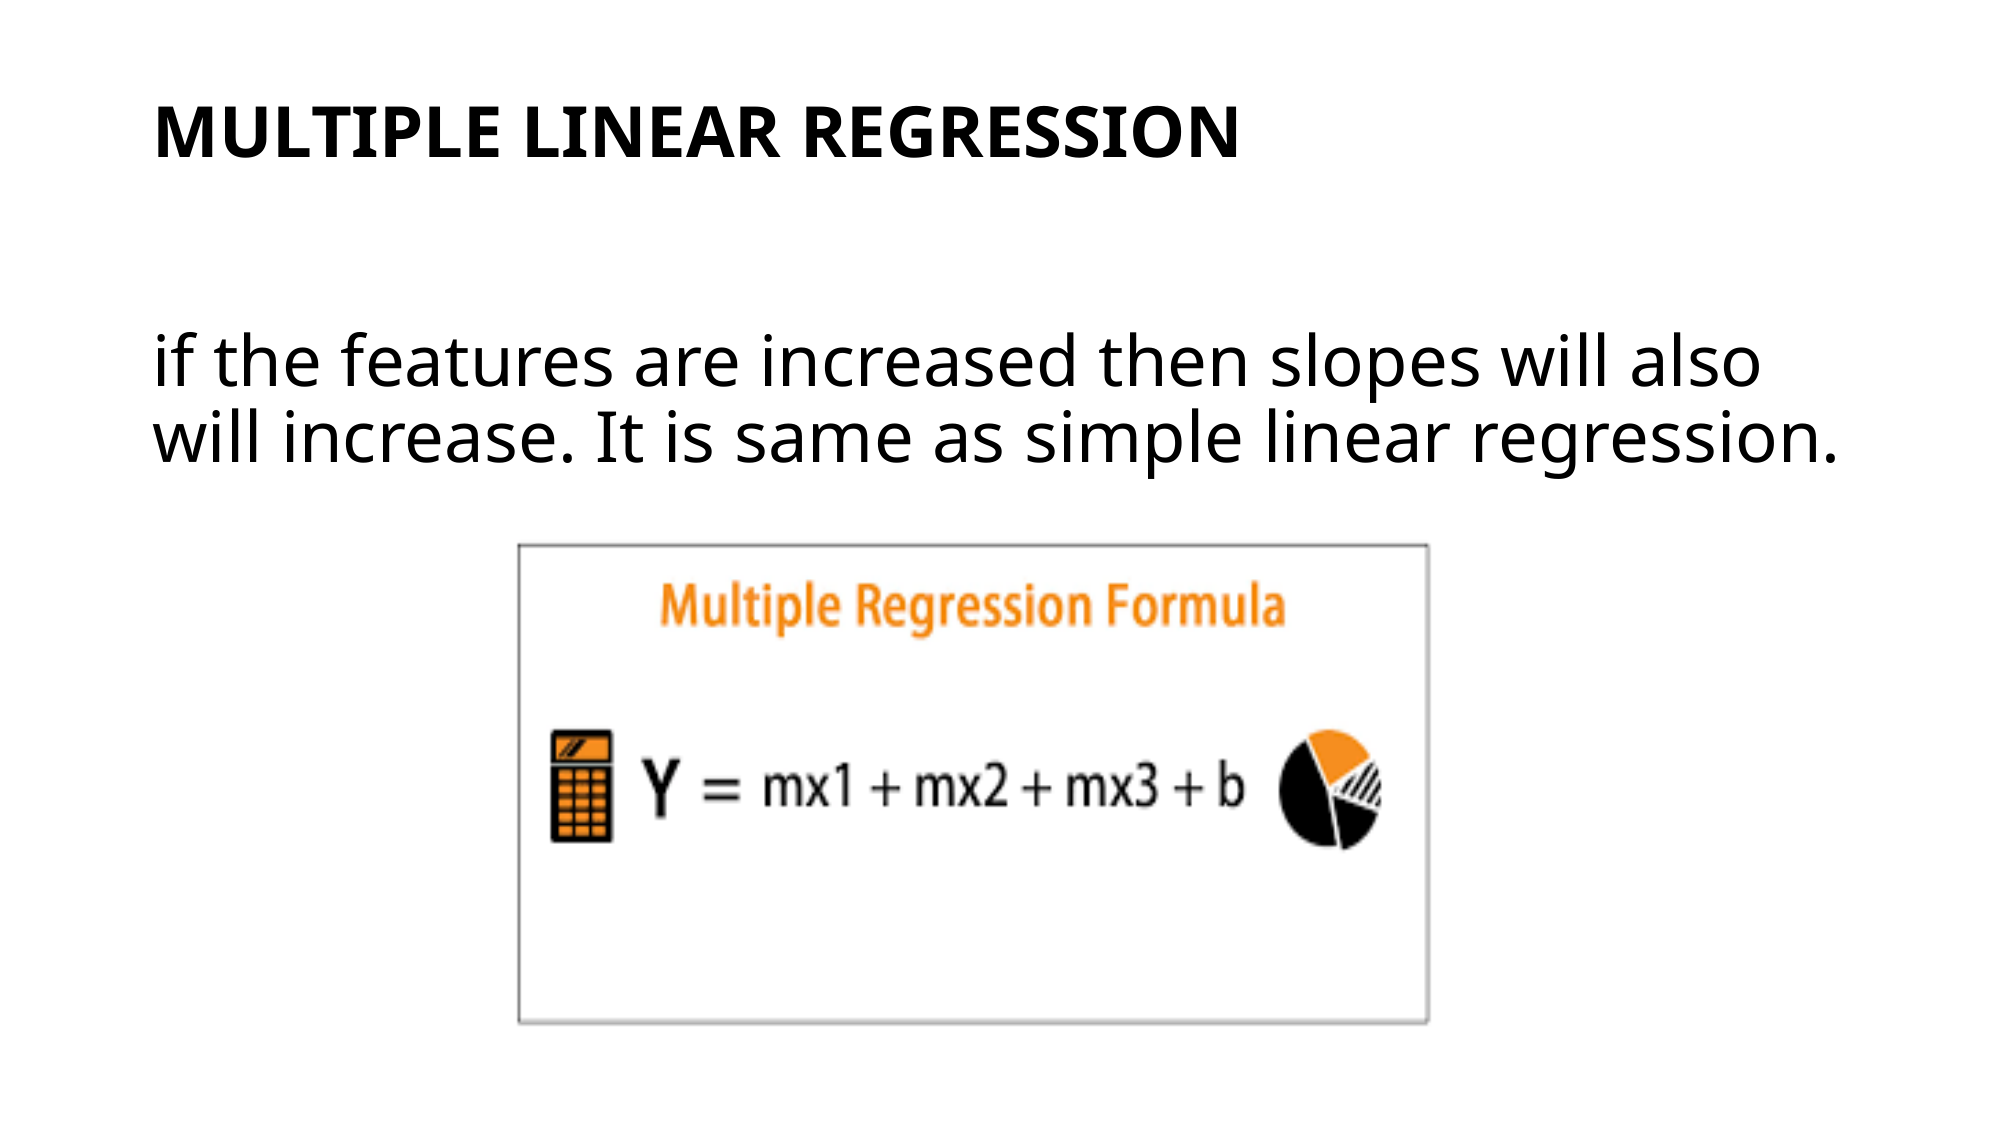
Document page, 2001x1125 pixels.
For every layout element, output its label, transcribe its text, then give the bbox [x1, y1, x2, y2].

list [512, 536, 1434, 1033]
title MULTIPLE LINEAR REGRESSION if the features are increased then slopes will also will increase. It is same as simple linear regression. [137, 68, 1863, 507]
